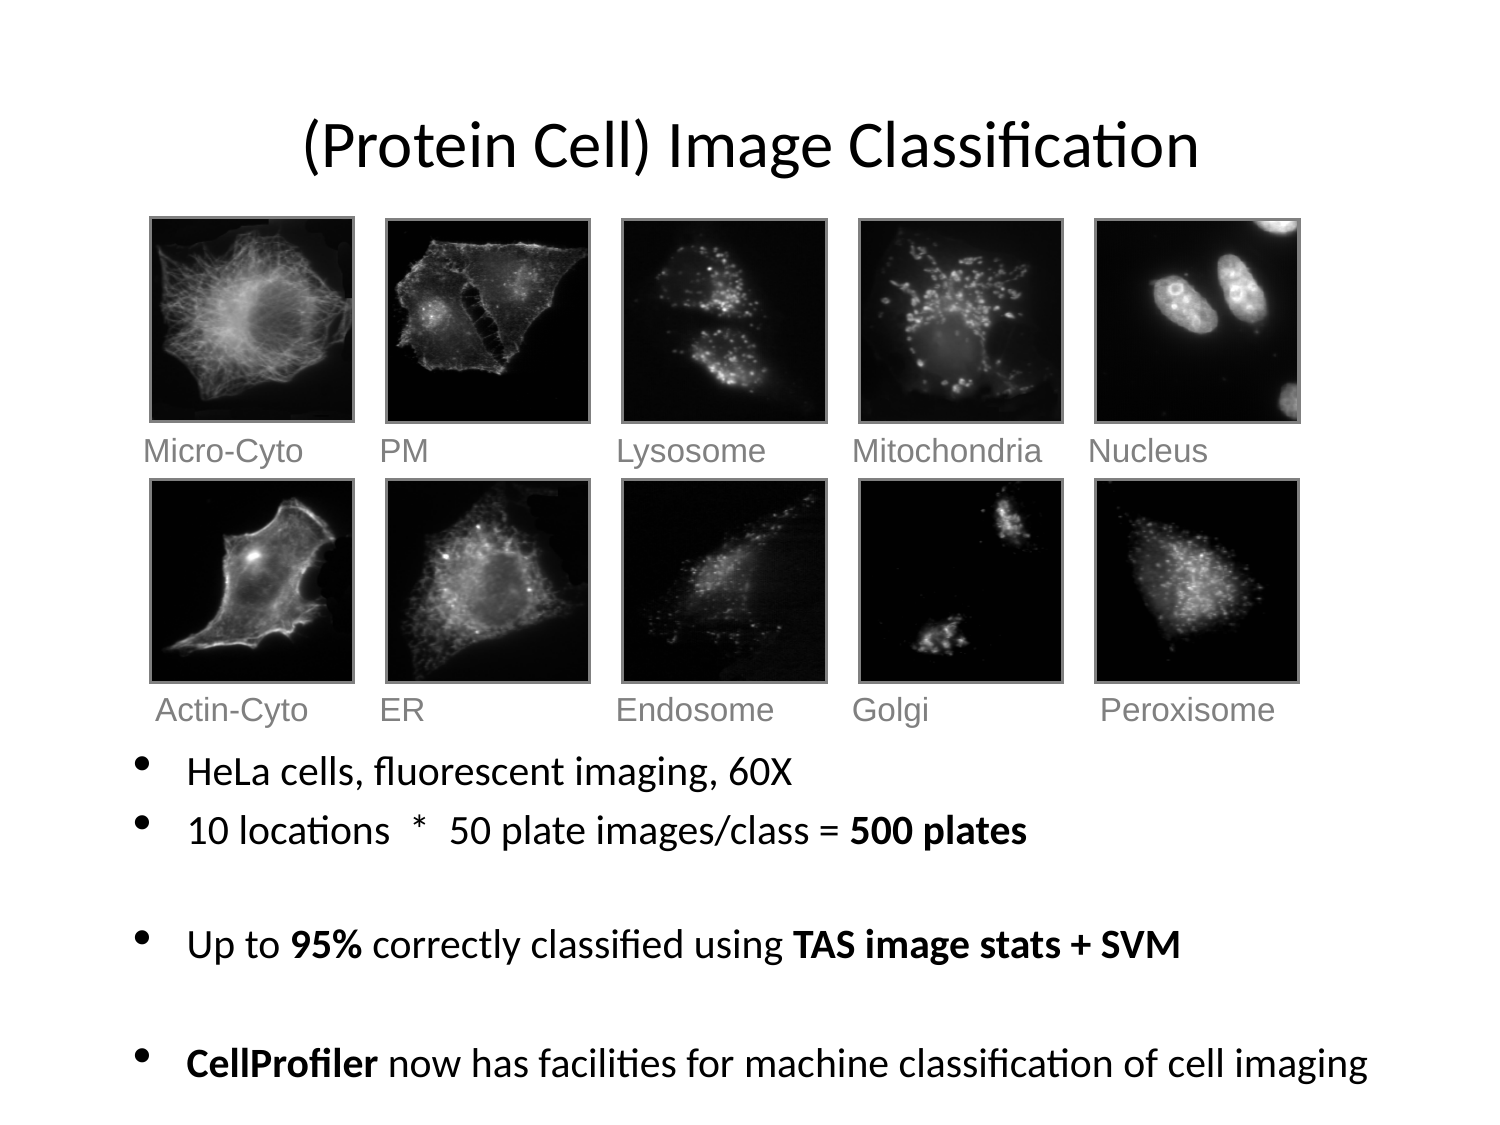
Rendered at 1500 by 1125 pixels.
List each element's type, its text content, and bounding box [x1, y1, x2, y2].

picture [151, 480, 353, 682]
picture [860, 480, 1062, 682]
text_box Mitochondria [837, 433, 1058, 475]
text_box Endosome [600, 693, 790, 734]
text_box ER [364, 693, 441, 734]
text_box Micro-Cyto [128, 433, 319, 475]
text_box Lysosome [601, 433, 782, 475]
text_box Nucleus [1073, 433, 1224, 475]
text_box Actin-Cyto [140, 693, 324, 734]
picture [1096, 480, 1298, 682]
text_box Peroxisome [1084, 693, 1291, 734]
text_box HeLa cells, fluorescent imaging, 60X 10 locations * 50 plate images/class = 500 plates Up to 95% correctly classified using TAS image stats + SVM CellProfiler now has facilities for machine classification of cell imaging [120, 734, 1455, 1006]
text_box PM [364, 433, 445, 475]
picture [387, 480, 589, 682]
text_box Hamilton, Pantelic, Hanson, Teasdale, BMC Bioinformatics 8:110 [76, 1046, 1400, 1108]
picture [151, 219, 353, 420]
picture [1096, 220, 1298, 422]
text_box (Protein Cell) Image Classification [76, 38, 1425, 234]
picture [624, 480, 825, 682]
picture [624, 220, 825, 422]
picture [860, 220, 1062, 422]
picture [387, 220, 589, 422]
text_box Golgi [837, 693, 945, 734]
